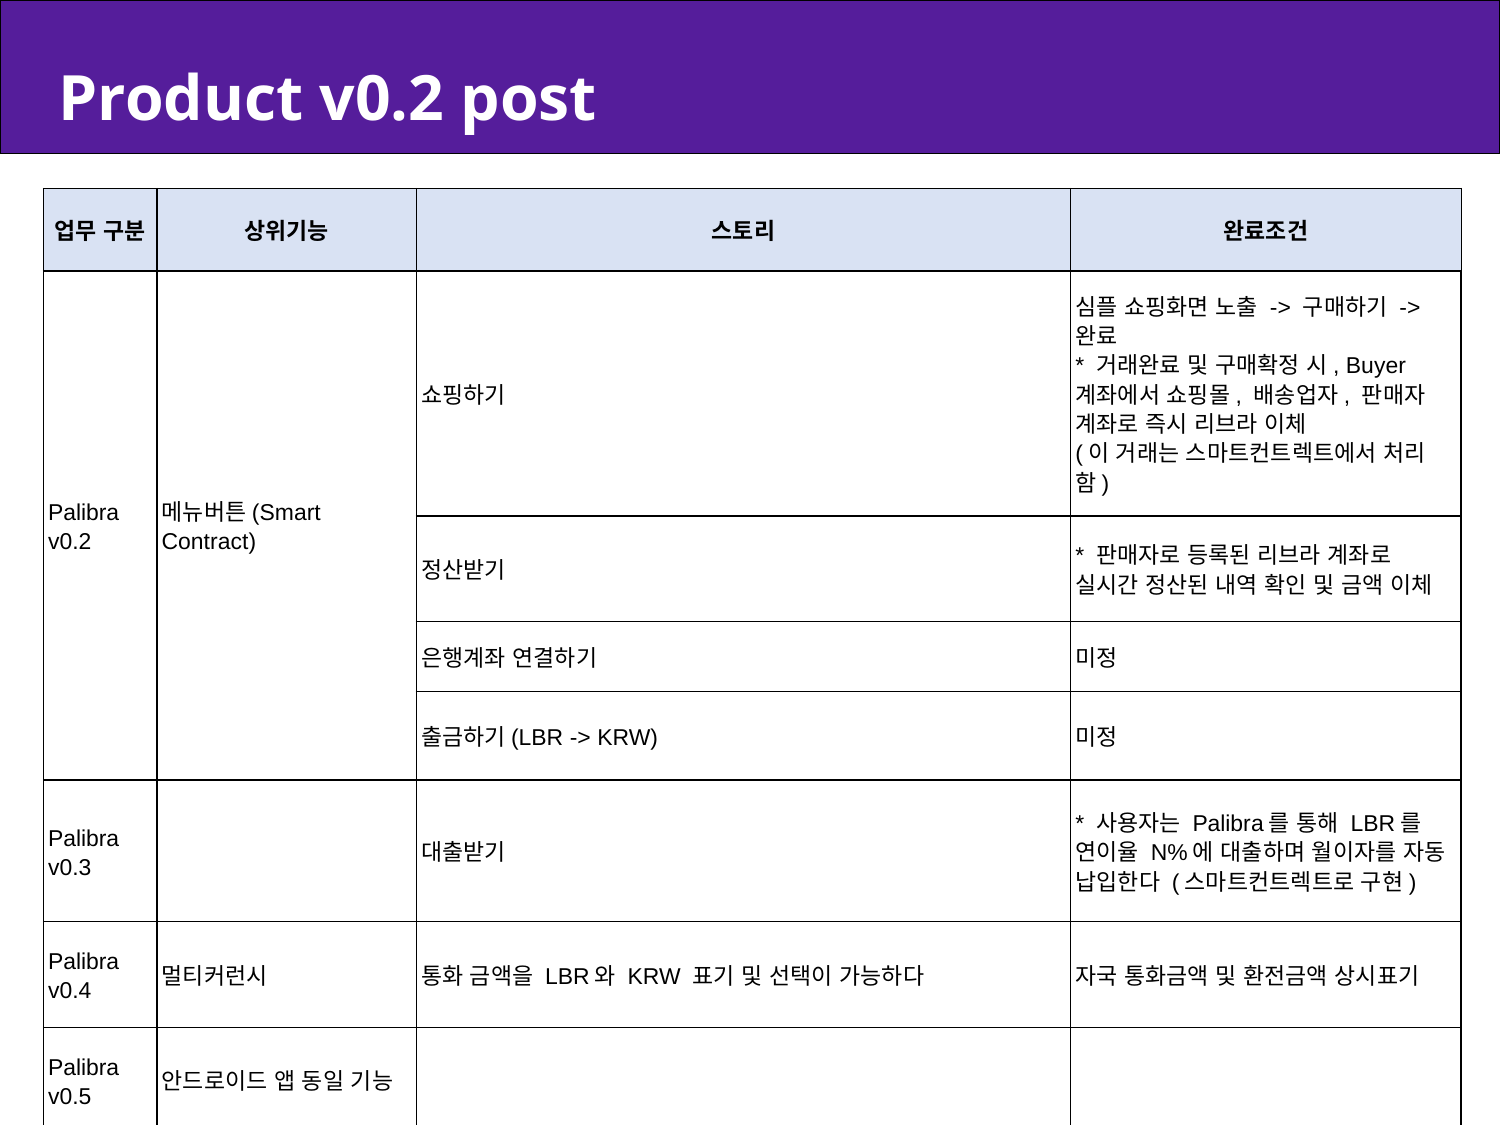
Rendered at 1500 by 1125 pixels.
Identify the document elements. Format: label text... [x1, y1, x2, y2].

table_header 심플 쇼핑화면 노출 -> 구매하기 -> 완료 * 거래완료 및 구매확정 시, Buyer 계좌에서 쇼핑몰, 배송업자, 판매자 계좌로 즉시 리브라 이체 (이 거래는 스마트컨트렉트에서 처리함) [1071, 272, 1460, 515]
table_header 완료조건 [1071, 189, 1461, 270]
table_header 쇼핑하기 [417, 272, 1070, 515]
table_cell Palibra v0.4 [44, 922, 156, 1027]
table_header 상위기능 [158, 189, 416, 270]
table_cell 미정 [1071, 692, 1460, 779]
table_cell 미정 [1071, 622, 1460, 691]
table_cell * 사용자는 Palibra를 통해 LBR를 연이율 N%에 대출하며 월이자를 자동 납입한다 (스마트컨트렉트로 구현) [1071, 781, 1460, 921]
table_header 스토리 [417, 189, 1070, 270]
title Product v0.2 post [43, 42, 708, 142]
table_cell 안드로이드 앱 동일 기능 [158, 1028, 416, 1125]
table_header 업무 구분 [44, 189, 156, 270]
table_cell 멀티커런시 [158, 922, 416, 1027]
table_cell 통화 금액을 LBR와 KRW 표기 및 선택이 가능하다 [417, 922, 1070, 1027]
table_cell 은행계좌 연결하기 [417, 622, 1070, 691]
table_cell [158, 781, 416, 921]
table_cell 출금하기(LBR -> KRW) [417, 692, 1070, 779]
table_header Palibra v0.2 [44, 272, 156, 779]
table_cell Palibra v0.3 [44, 781, 156, 921]
table_cell Palibra v0.5 [44, 1028, 156, 1125]
table_cell [417, 1028, 1070, 1125]
text_box [0, 0, 1500, 154]
table_header 메뉴버튼(Smart Contract) [158, 272, 416, 779]
table_cell 정산받기 [417, 517, 1070, 621]
table_cell * 판매자로 등록된 리브라 계좌로 실시간 정산된 내역 확인 및 금액 이체 [1071, 517, 1460, 621]
table_cell [1071, 1028, 1460, 1125]
table_cell 대출받기 [417, 781, 1070, 921]
table_cell 자국 통화금액 및 환전금액 상시표기 [1071, 922, 1460, 1027]
